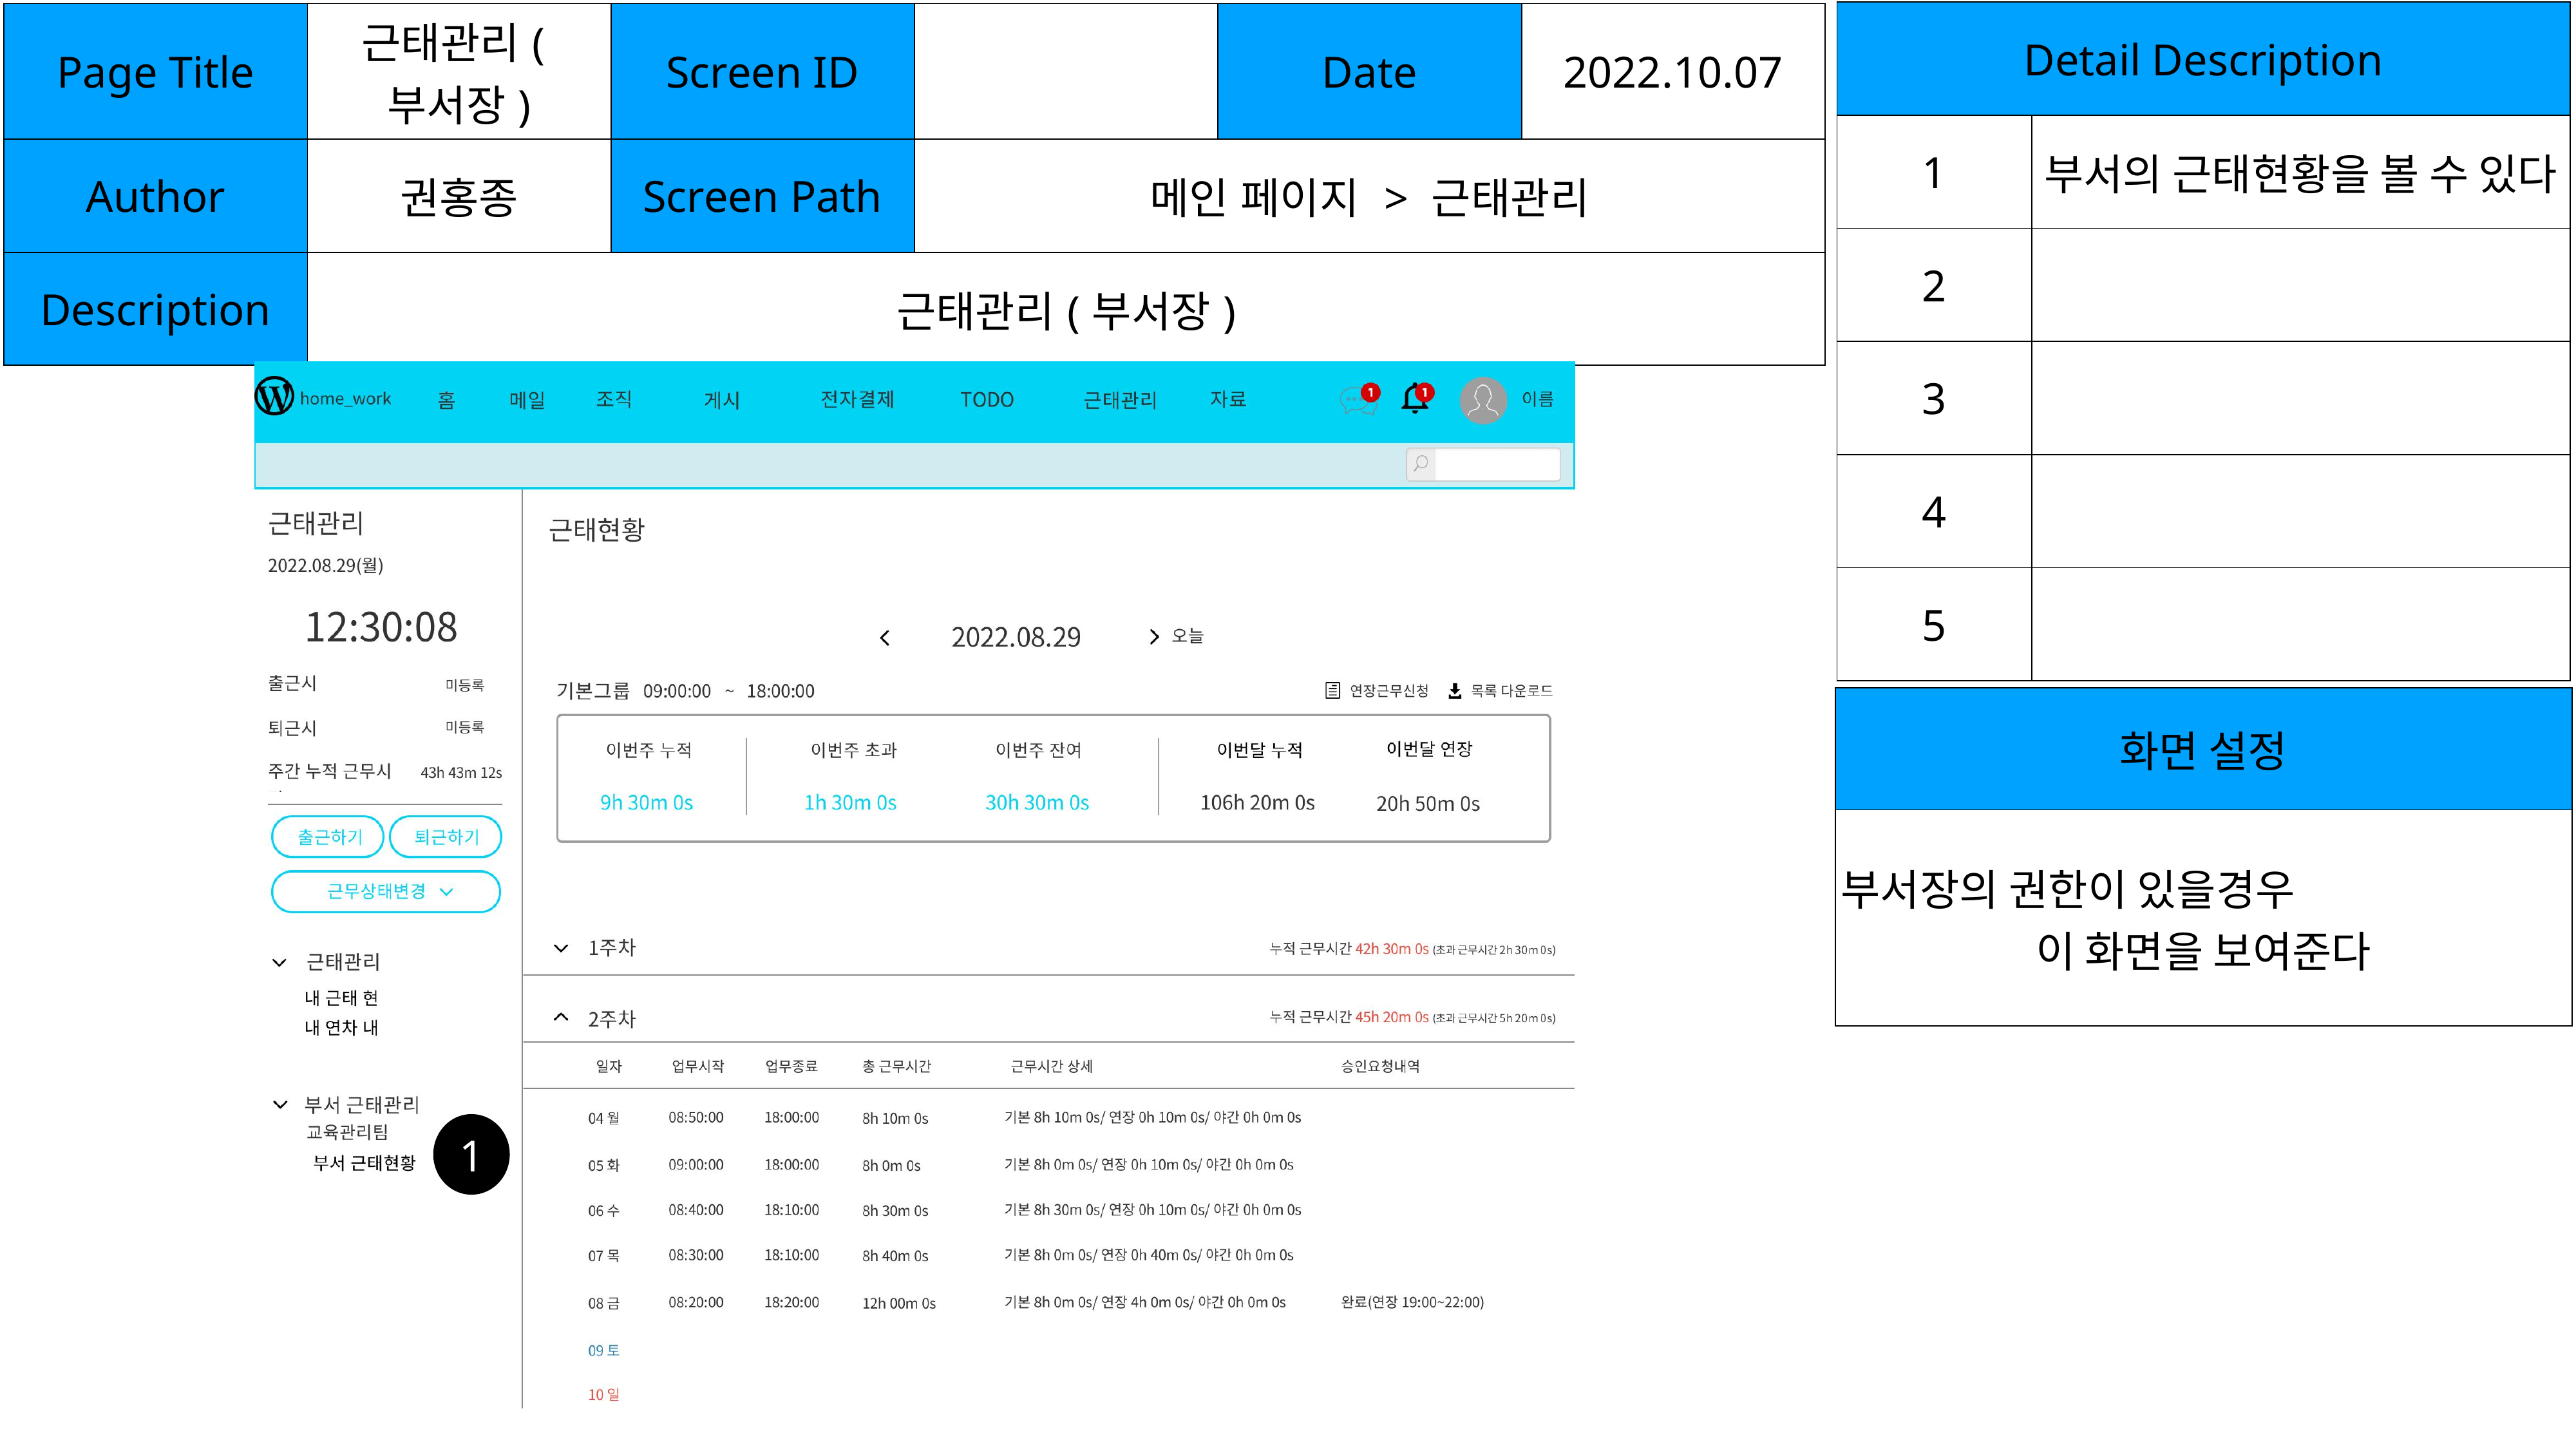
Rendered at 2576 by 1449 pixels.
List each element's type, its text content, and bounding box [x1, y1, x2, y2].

picture [254, 361, 1575, 1408]
table_cell Description [5, 253, 307, 365]
table_cell 1 [1837, 116, 2031, 228]
table_cell Author [5, 140, 307, 252]
table_header 2022.10.07 [1522, 4, 1824, 138]
table_cell 근태관리(부서장) [308, 253, 1824, 365]
table_header Screen ID [612, 4, 914, 138]
table_cell Screen Path [612, 140, 914, 252]
table_header 근태관리(부서장) [308, 4, 611, 138]
table_header Page Title [5, 4, 307, 138]
table_cell 5 [1837, 568, 2031, 680]
table_cell 메인 페이지 > 근태관리 [915, 140, 1824, 252]
table_cell 4 [1837, 455, 2031, 567]
table_cell [2032, 455, 2570, 567]
table_cell 부서의 근태현황을 볼 수 있다 [2032, 116, 2570, 228]
table_cell 권홍종 [308, 140, 611, 252]
table_cell [2032, 229, 2570, 341]
table_cell [2032, 342, 2570, 454]
table_header Detail Description [1837, 3, 2570, 115]
table_cell 2 [1837, 229, 2031, 341]
table_header Date [1218, 4, 1521, 138]
table_header [915, 4, 1217, 138]
table_cell 3 [1837, 342, 2031, 454]
table_cell 부서장의 권한이 있을경우 이 화면을 보여준다 [1836, 810, 2571, 1025]
table_cell [2032, 568, 2570, 680]
table_header 화면 설정 [1836, 688, 2571, 810]
